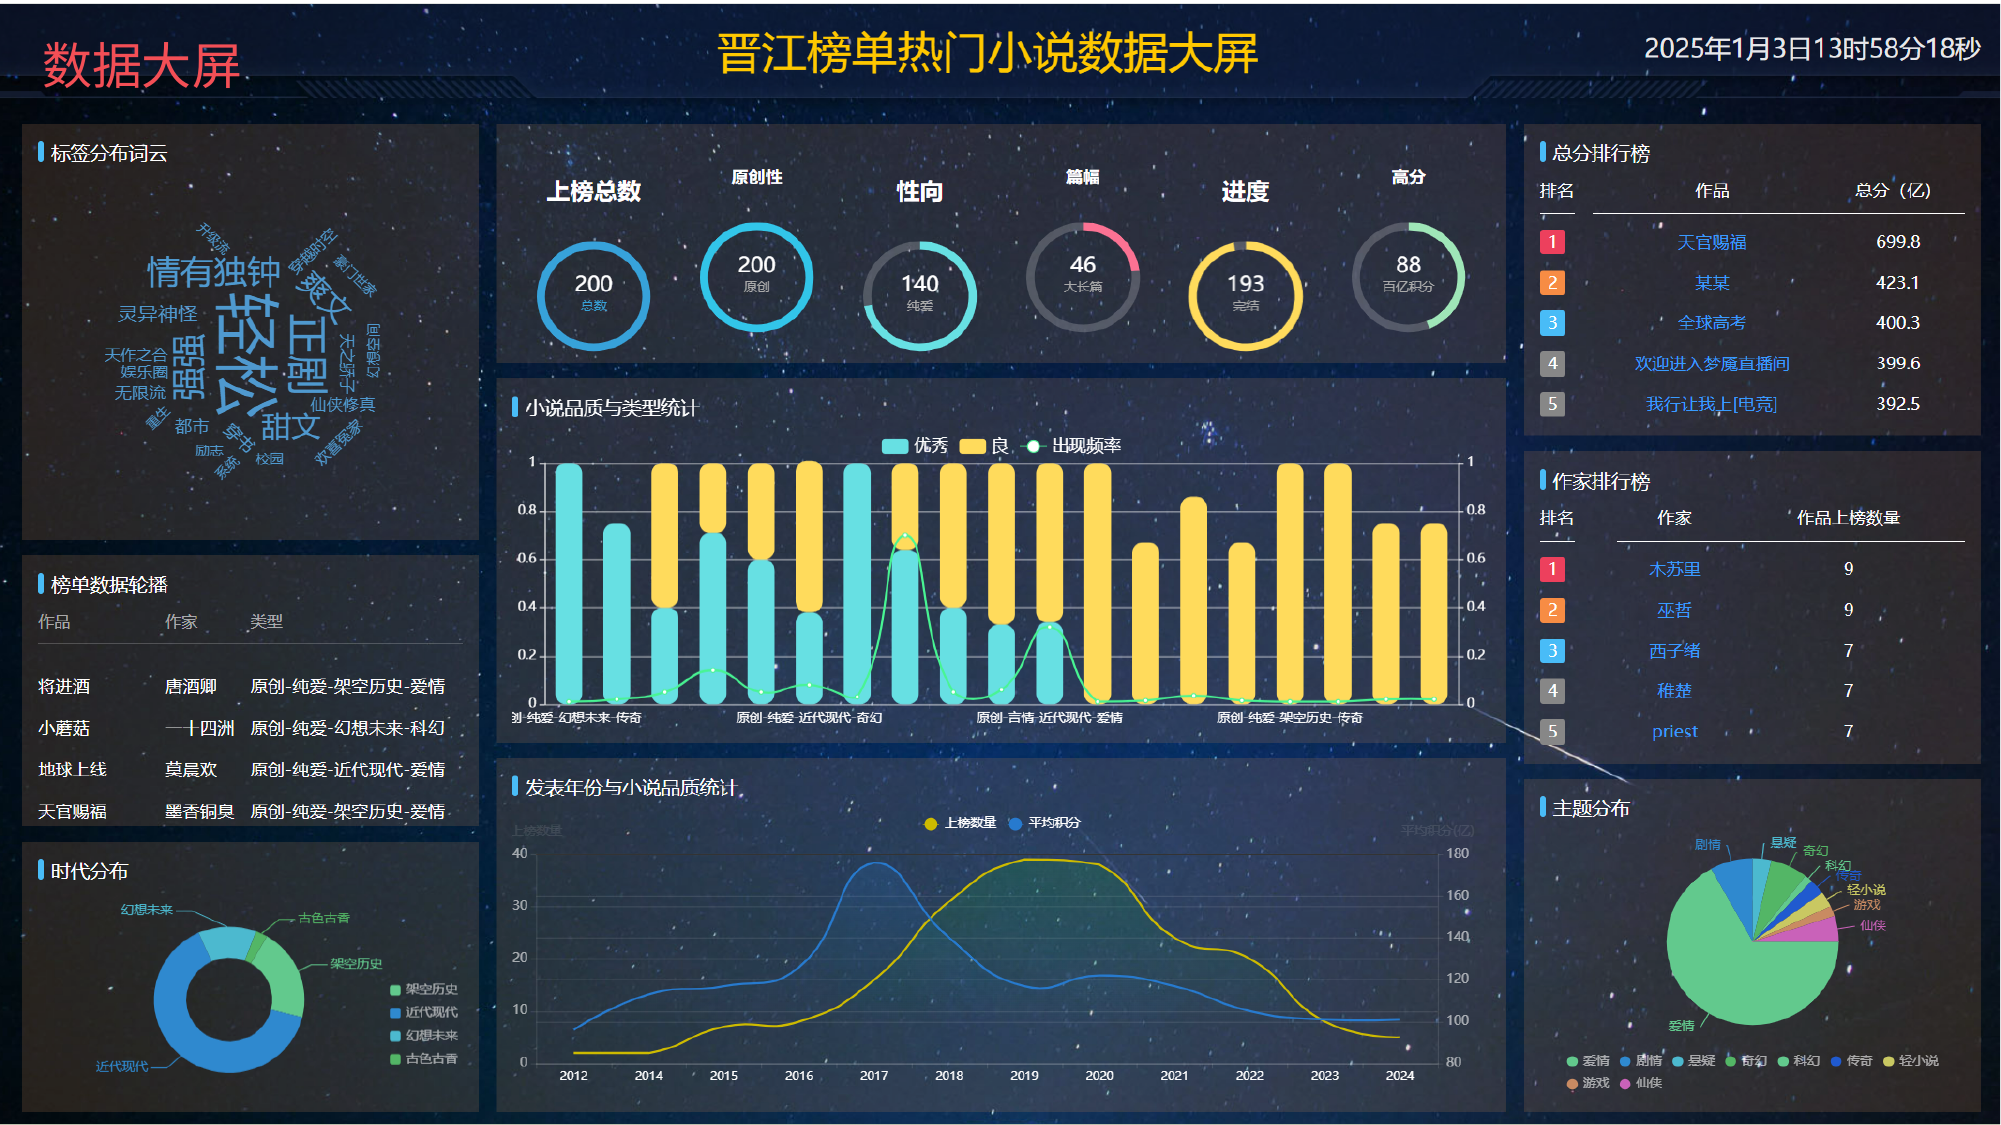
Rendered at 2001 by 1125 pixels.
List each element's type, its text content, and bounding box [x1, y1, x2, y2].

text_box 数据大屏 [2, 27, 282, 115]
picture [0, 0, 2001, 1125]
